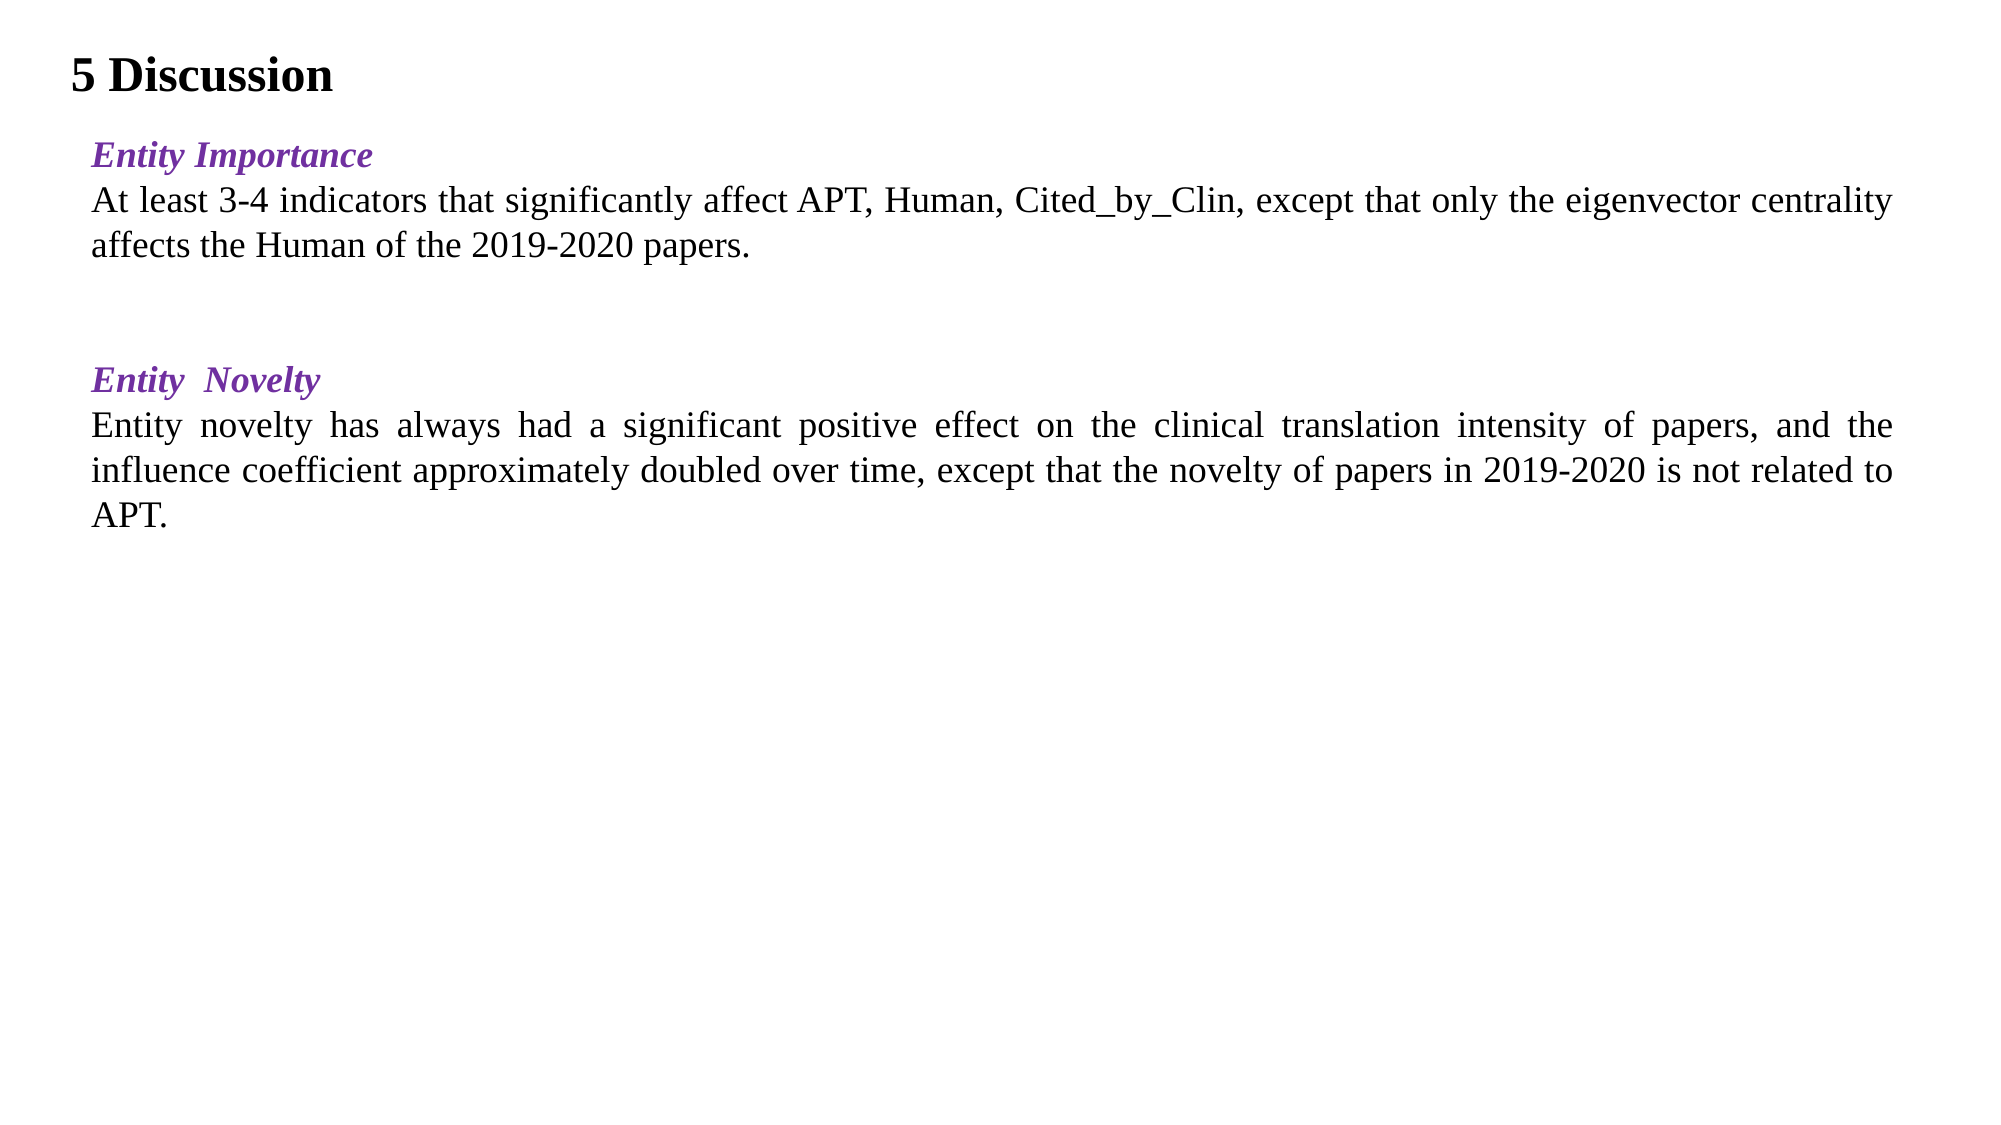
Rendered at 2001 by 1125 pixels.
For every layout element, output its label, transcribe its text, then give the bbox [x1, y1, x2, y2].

text_box Entity Importance At least 3-4 indicators that significantly affect APT, Human, Cited_by_Clin, except that only the eigenvector centrality affects the Human of the 2019-2020 papers. Entity Novelty Entity novelty has always had a significant positive effect on the clinical translation intensity of papers, and the influence coefficient approximately doubled over time, except that the novelty of papers in 2019-2020 is not related to APT. [76, 122, 1911, 543]
text_box 5 Discussion [56, 34, 420, 110]
